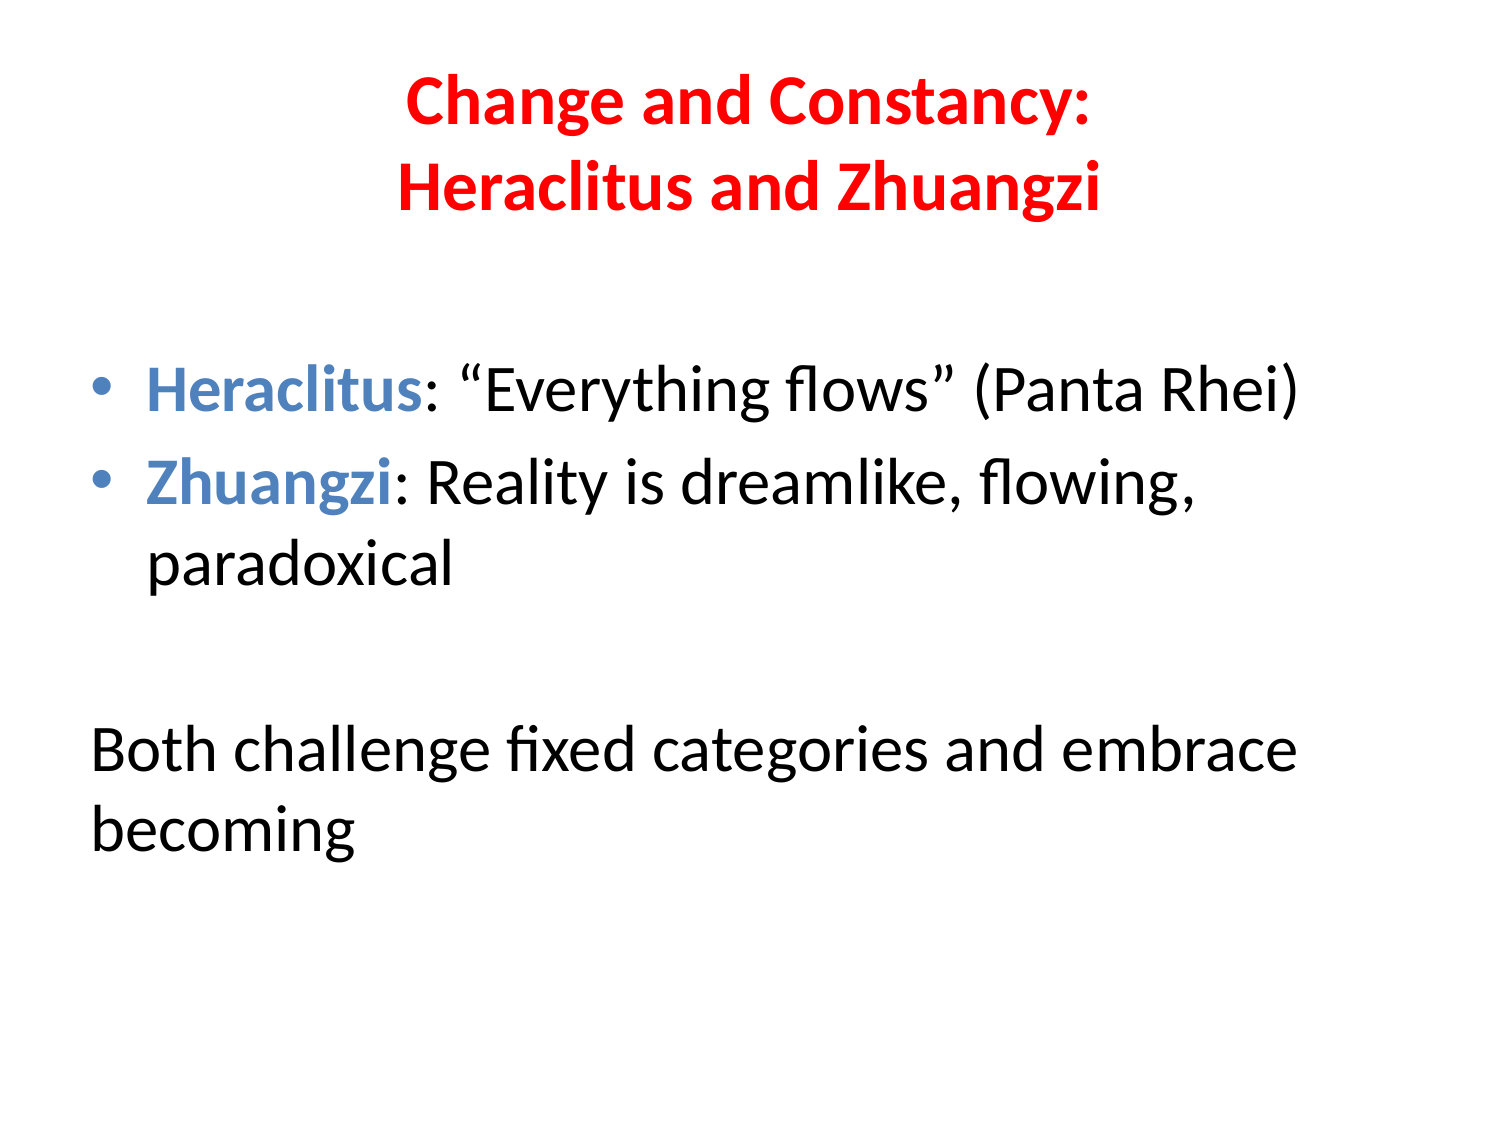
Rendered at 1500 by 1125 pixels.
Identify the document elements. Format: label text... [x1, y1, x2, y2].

title Change and Constancy: Heraclitus and Zhuangzi [75, 45, 1425, 233]
list Heraclitus: “Everything flows” (Panta Rhei) Zhuangzi: Reality is dreamlike, flowing, paradoxical Both challenge fixed categories and embrace becoming [75, 337, 1425, 1080]
